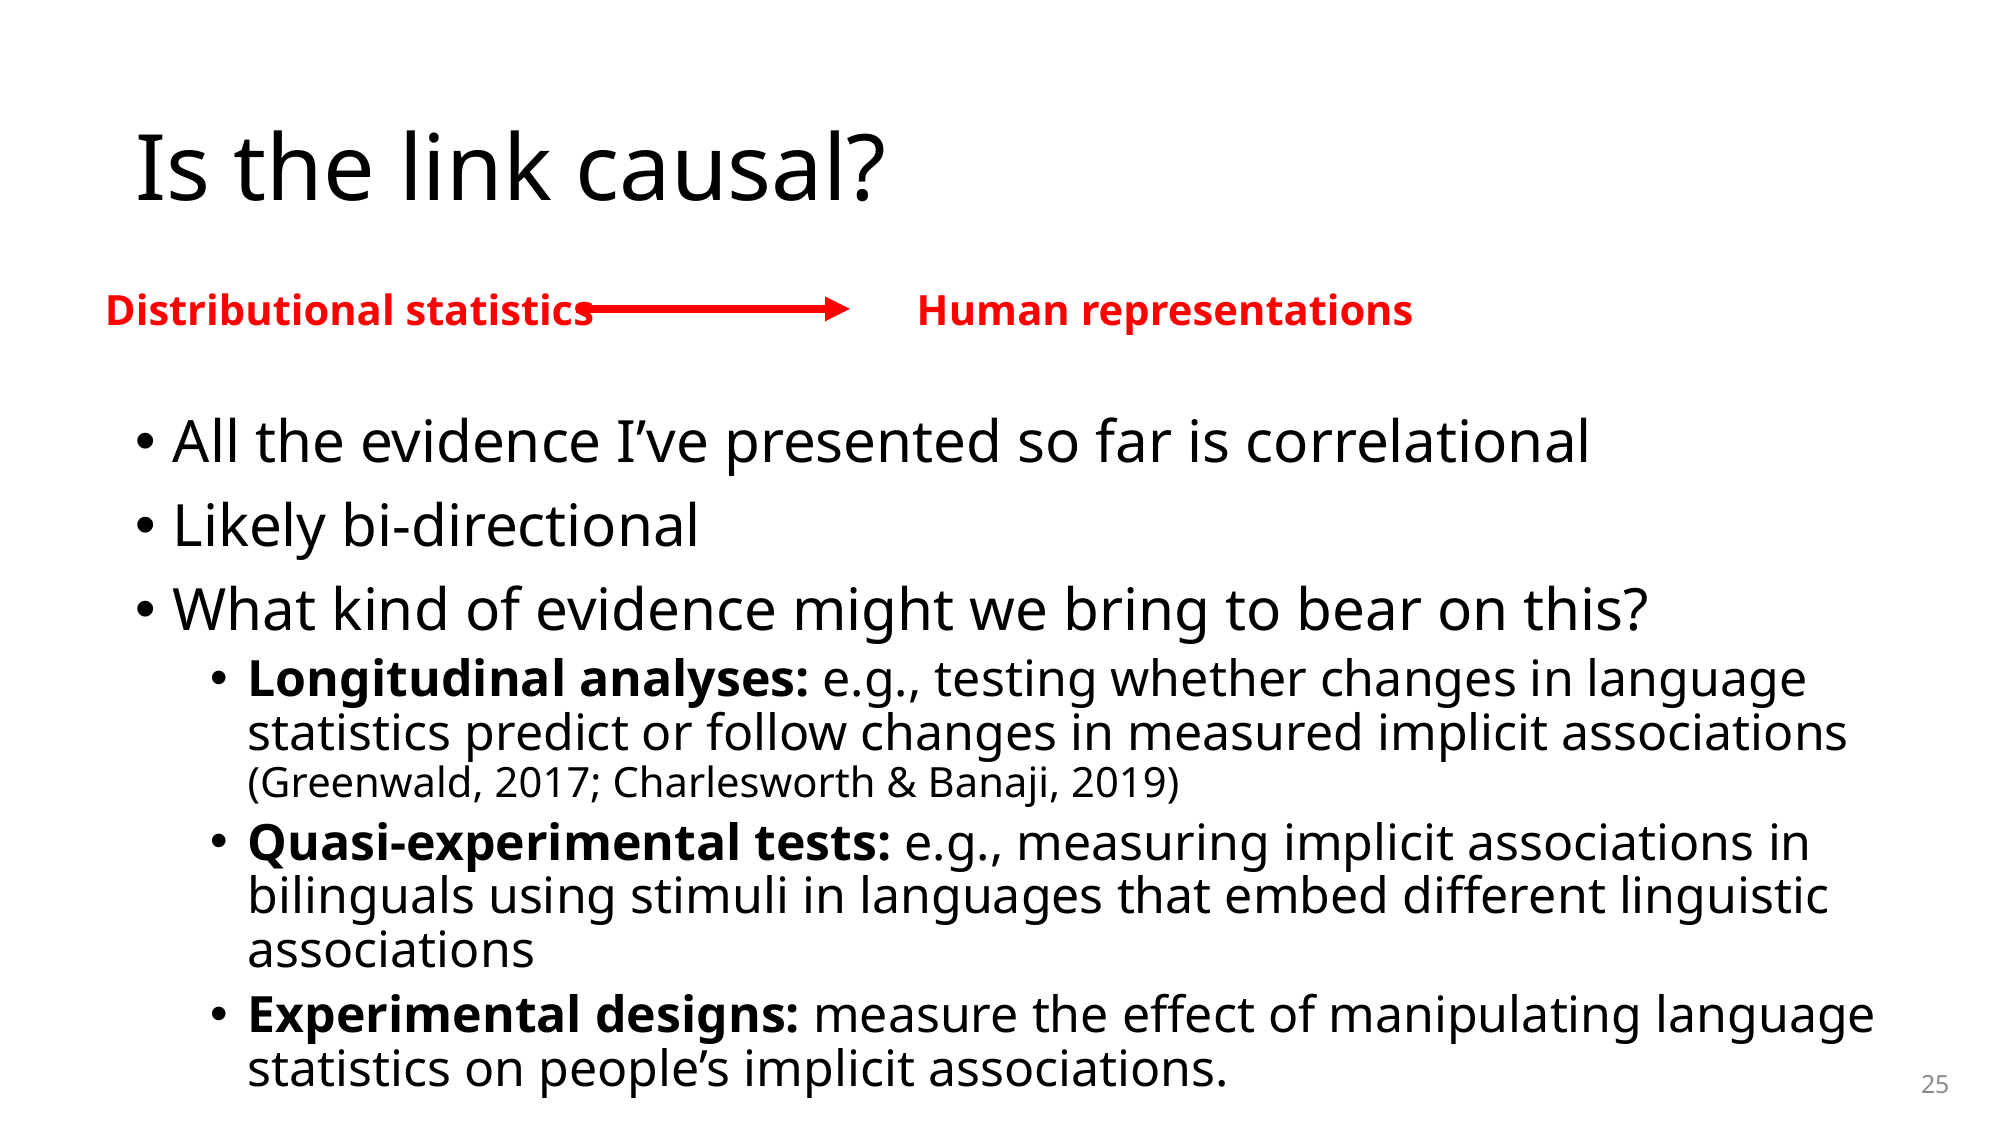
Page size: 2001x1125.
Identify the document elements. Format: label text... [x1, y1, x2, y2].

list All the evidence I’ve presented so far is correlational Likely bi-directional What kind of evidence might we bring to bear on this? Longitudinal analyses: e.g., testing whether changes in language statistics predict or follow changes in measured implicit associations (Greenwald, 2017; Charlesworth & Banaji, 2019) Quasi-experimental tests: e.g., measuring implicit associations in bilinguals using stimuli in languages that embed different linguistic associations Experimental designs: measure the effect of manipulating language statistics on people’s implicit associations. [120, 404, 1965, 1119]
text_box Distributional statistics Human representations [90, 276, 1429, 341]
slide_number 25 [1514, 1055, 1965, 1116]
title Is the link causal? [120, 62, 1846, 280]
